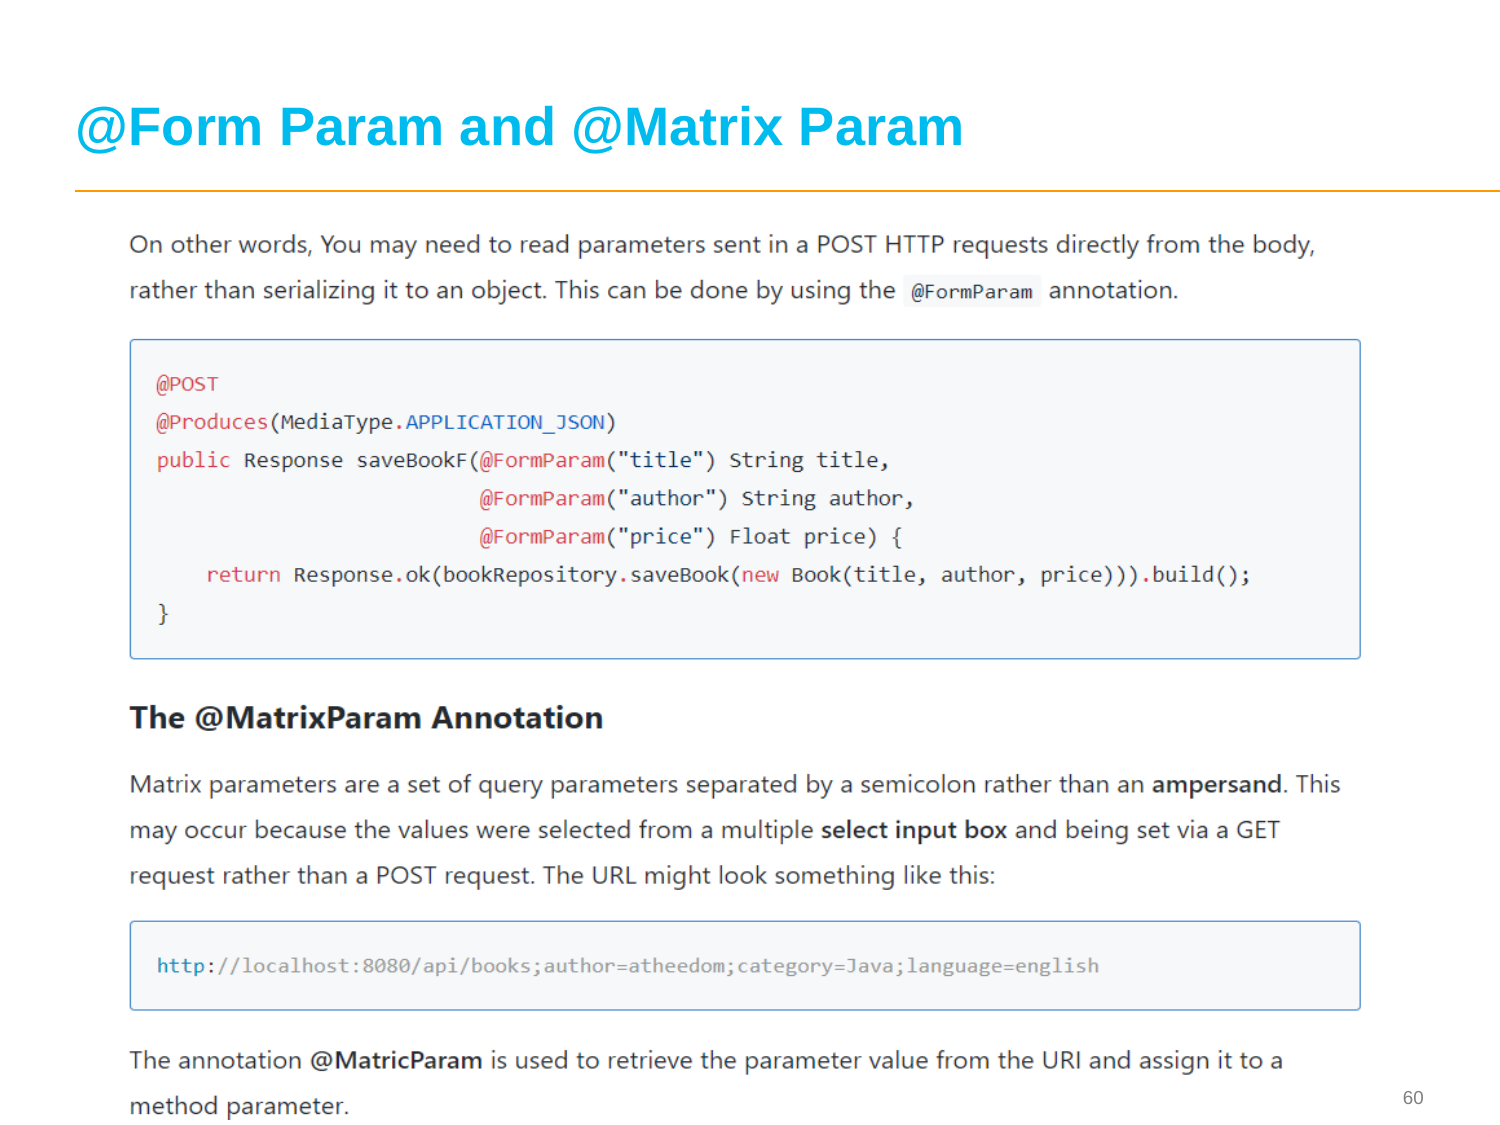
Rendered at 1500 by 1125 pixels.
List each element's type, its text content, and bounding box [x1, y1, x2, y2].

picture [75, 211, 1401, 1120]
title @Form Param and @Matrix Param [75, 27, 1422, 157]
